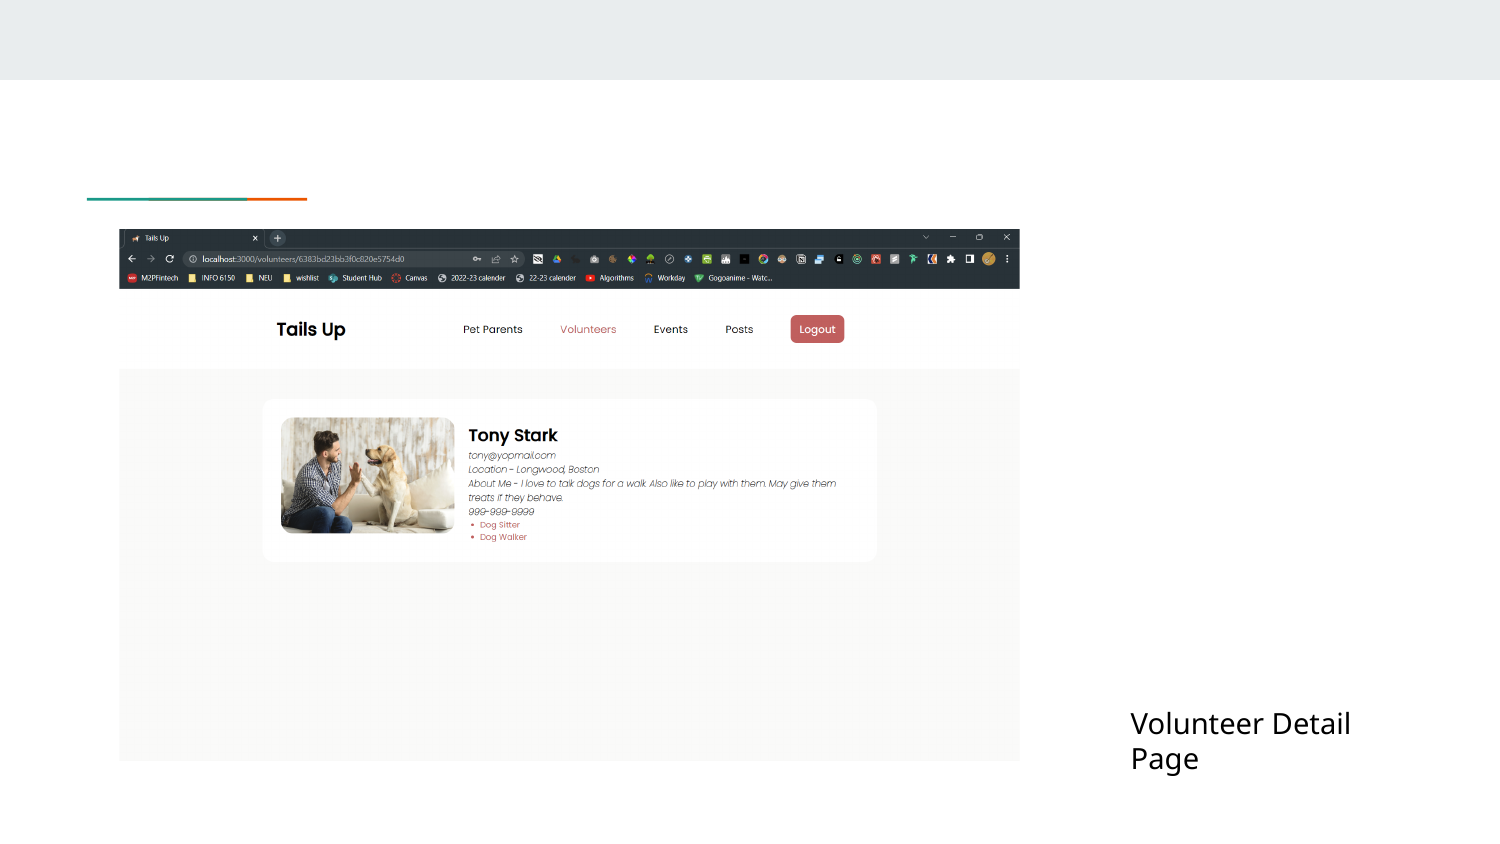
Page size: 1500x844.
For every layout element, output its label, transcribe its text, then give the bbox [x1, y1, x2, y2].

text_box Volunteer Detail Page [1115, 690, 1419, 791]
picture [119, 228, 1020, 761]
